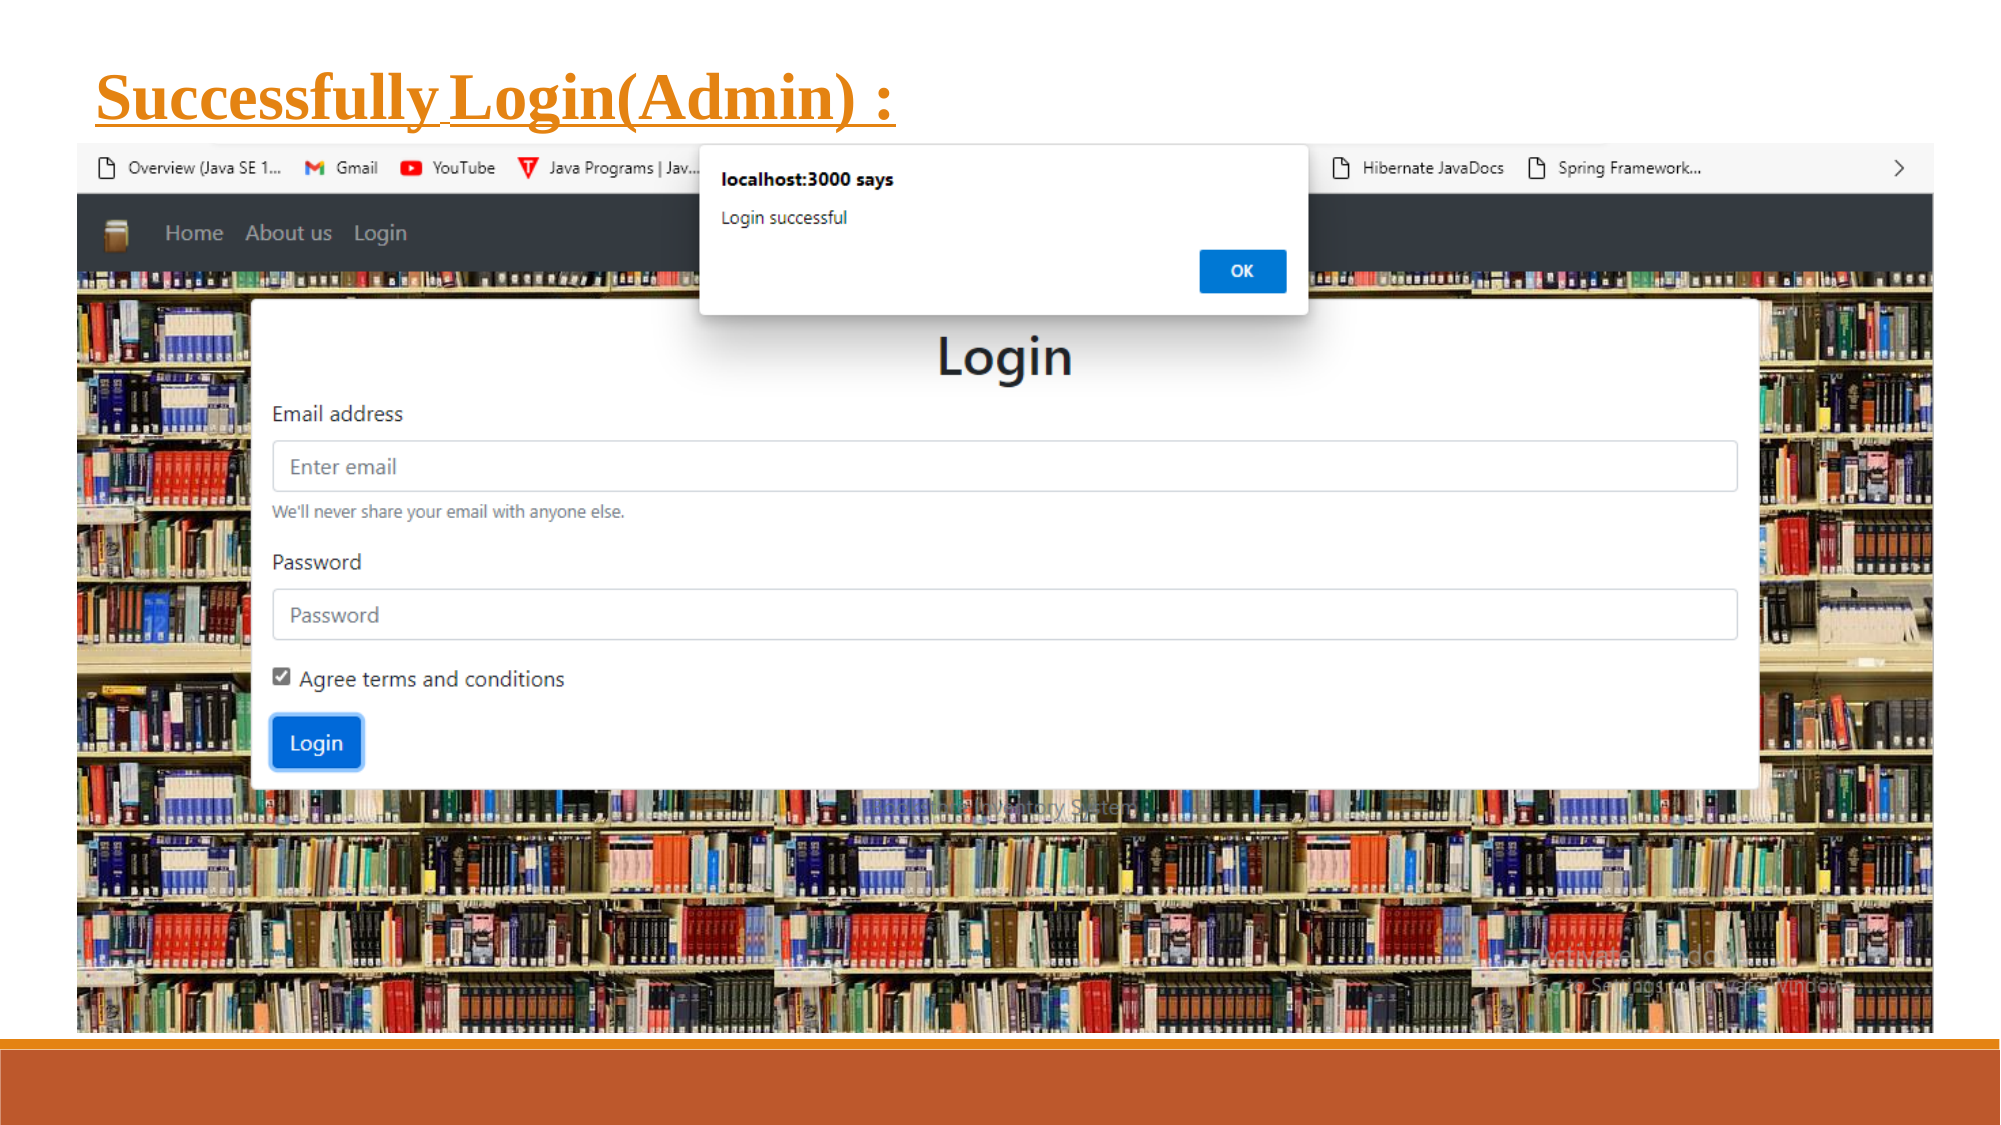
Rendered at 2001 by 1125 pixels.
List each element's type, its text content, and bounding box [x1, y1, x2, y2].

picture [76, 142, 1935, 1034]
text_box Successfully Login(Admin) : [80, 45, 912, 138]
